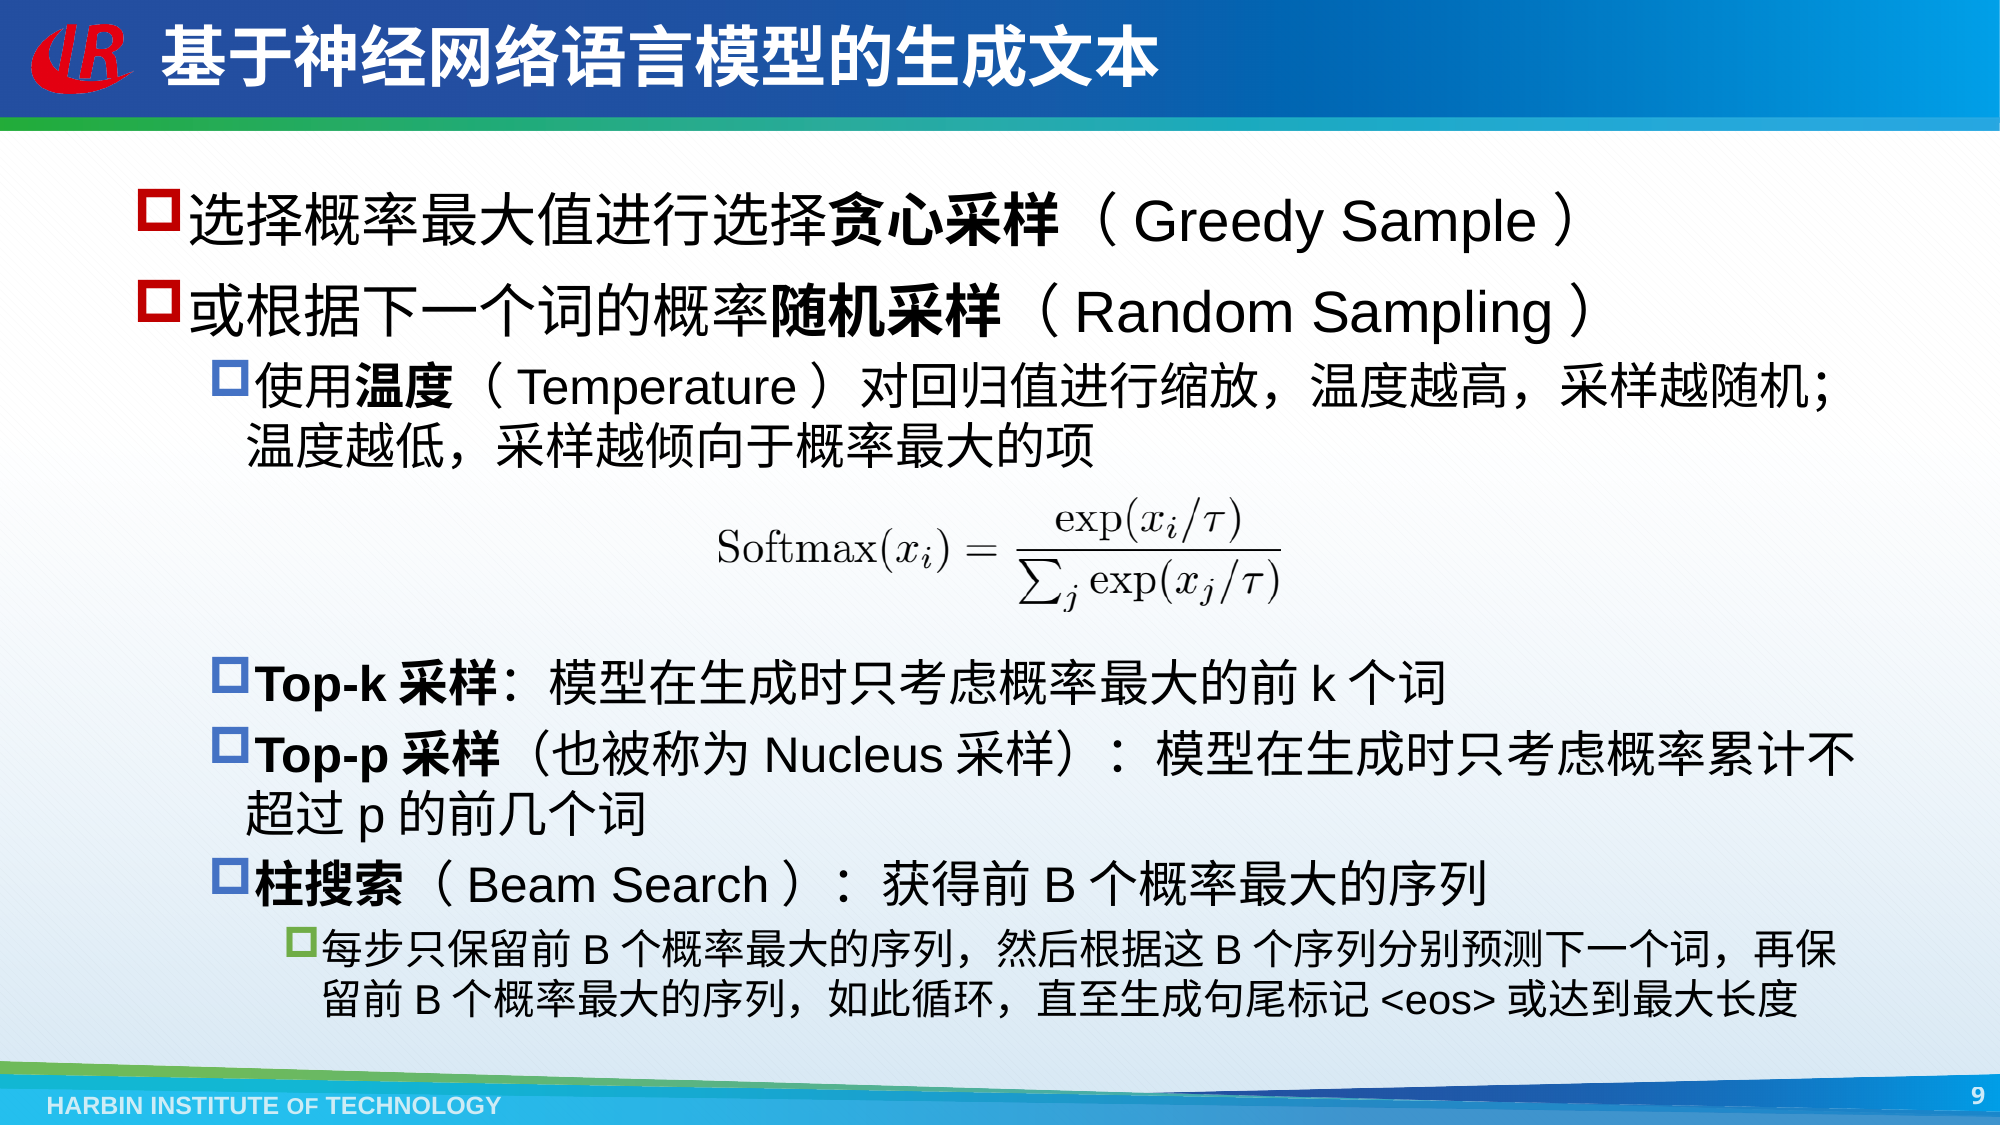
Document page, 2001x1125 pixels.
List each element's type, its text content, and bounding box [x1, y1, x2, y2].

footer HARBIN INSTITUTE OF TECHNOLOGY [31, 1081, 843, 1125]
slide_number 9 [1623, 1072, 2000, 1110]
title 基于神经网络语言模型的生成文本 [145, 16, 1211, 96]
picture [719, 496, 1281, 612]
picture [0, 0, 2000, 131]
picture [0, 1061, 2000, 1125]
list 选择概率最大值进行选择贪心采样（Greedy Sample） 或根据下一个词的概率随机采样（Random Sampling） 使用温度（Temperature）对回归值进行缩放，温度越高，采样越随机；温度越低，采样越倾向于概率最大的项 Top-k采样：模型在生成时只考虑概率最大的前k个词 Top-p采样（也被称为Nucleus采样）：模型在生成时只考虑概率累计不超过p的前几个词 柱搜索（Beam Search）：获得前B个概率最大的序列 每步只保留前B个概率最大的序列，然后根据这B个序列分别预测下一个词，再保留前B个概率最大的序列，如此循环，直至生成句尾标记<eos>或达到最大长度 [118, 175, 1890, 1047]
